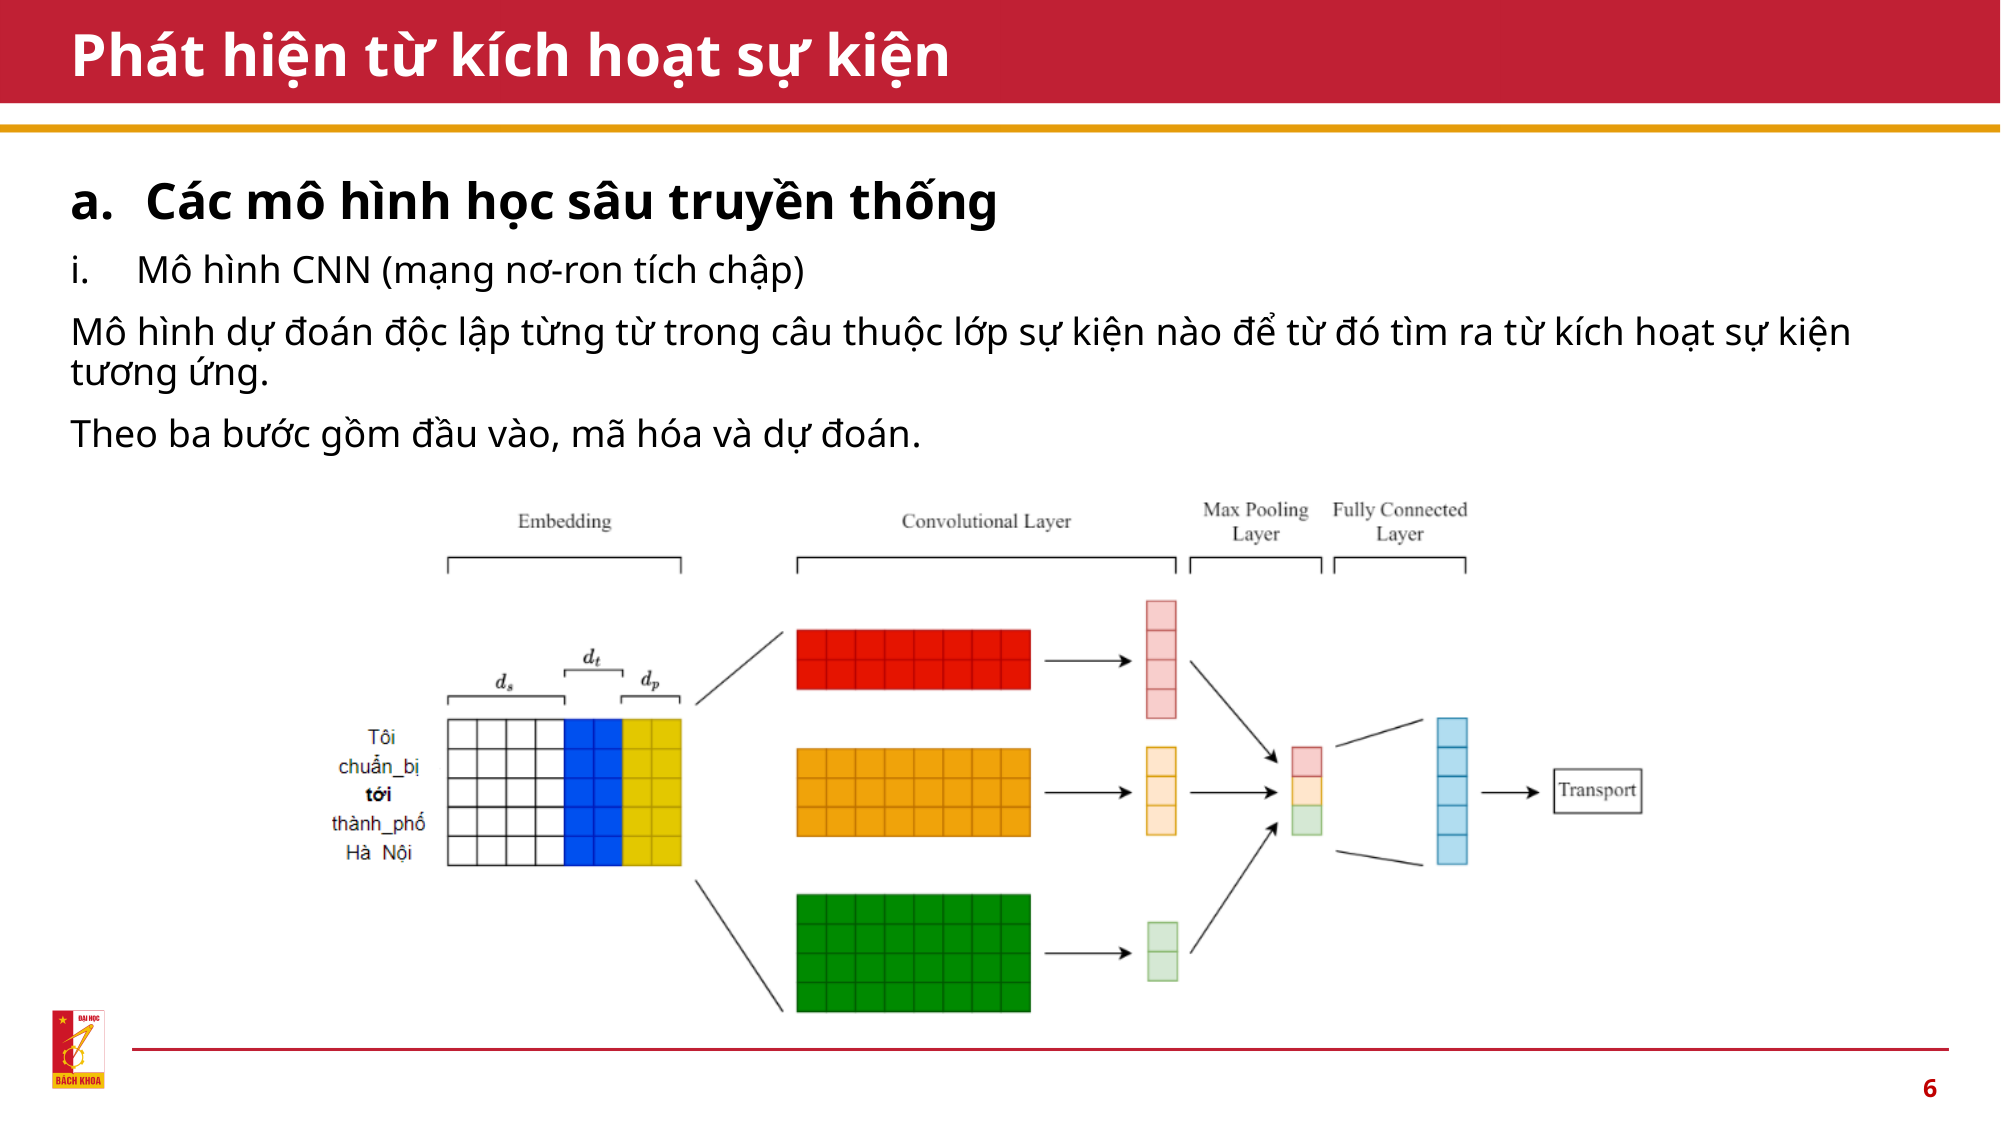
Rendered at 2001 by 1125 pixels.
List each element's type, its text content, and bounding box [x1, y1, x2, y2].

title Phát hiện từ kích hoạt sự kiện [55, 18, 1945, 90]
slide_number 6 [1502, 1065, 1953, 1125]
list Các mô hình học sâu truyền thống Mô hình CNN (mạng nơ-ron tích chập) Mô hình dự đoán độc lập từng từ trong câu thuộc lớp sự kiện nào để từ đó tìm ra từ kích hoạt sự kiện tương ứng. Theo ba bước gồm đầu vào, mã hóa và dự đoán. [55, 169, 1913, 459]
picture [0, 0, 2001, 1125]
